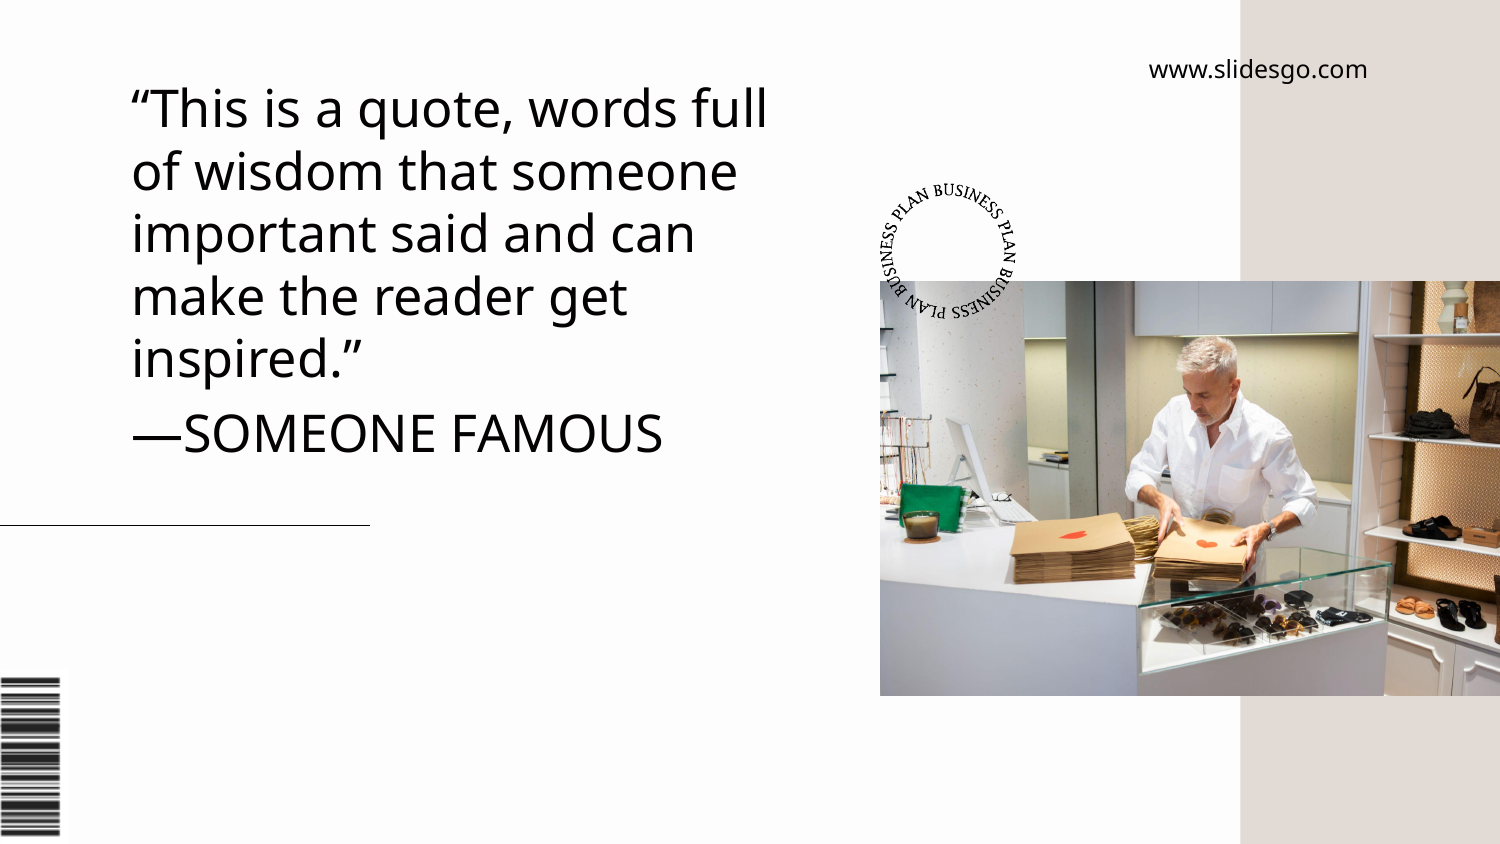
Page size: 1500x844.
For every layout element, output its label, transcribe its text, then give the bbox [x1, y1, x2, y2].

picture [879, 182, 1500, 696]
text_box www.slidesgo.com [1107, 48, 1384, 89]
title —SOMEONE FAMOUS [116, 387, 800, 475]
subtitle “This is a quote, words full of wisdom that someone important said and can make the reader get inspired.” [116, 89, 800, 375]
picture [0, 669, 69, 844]
